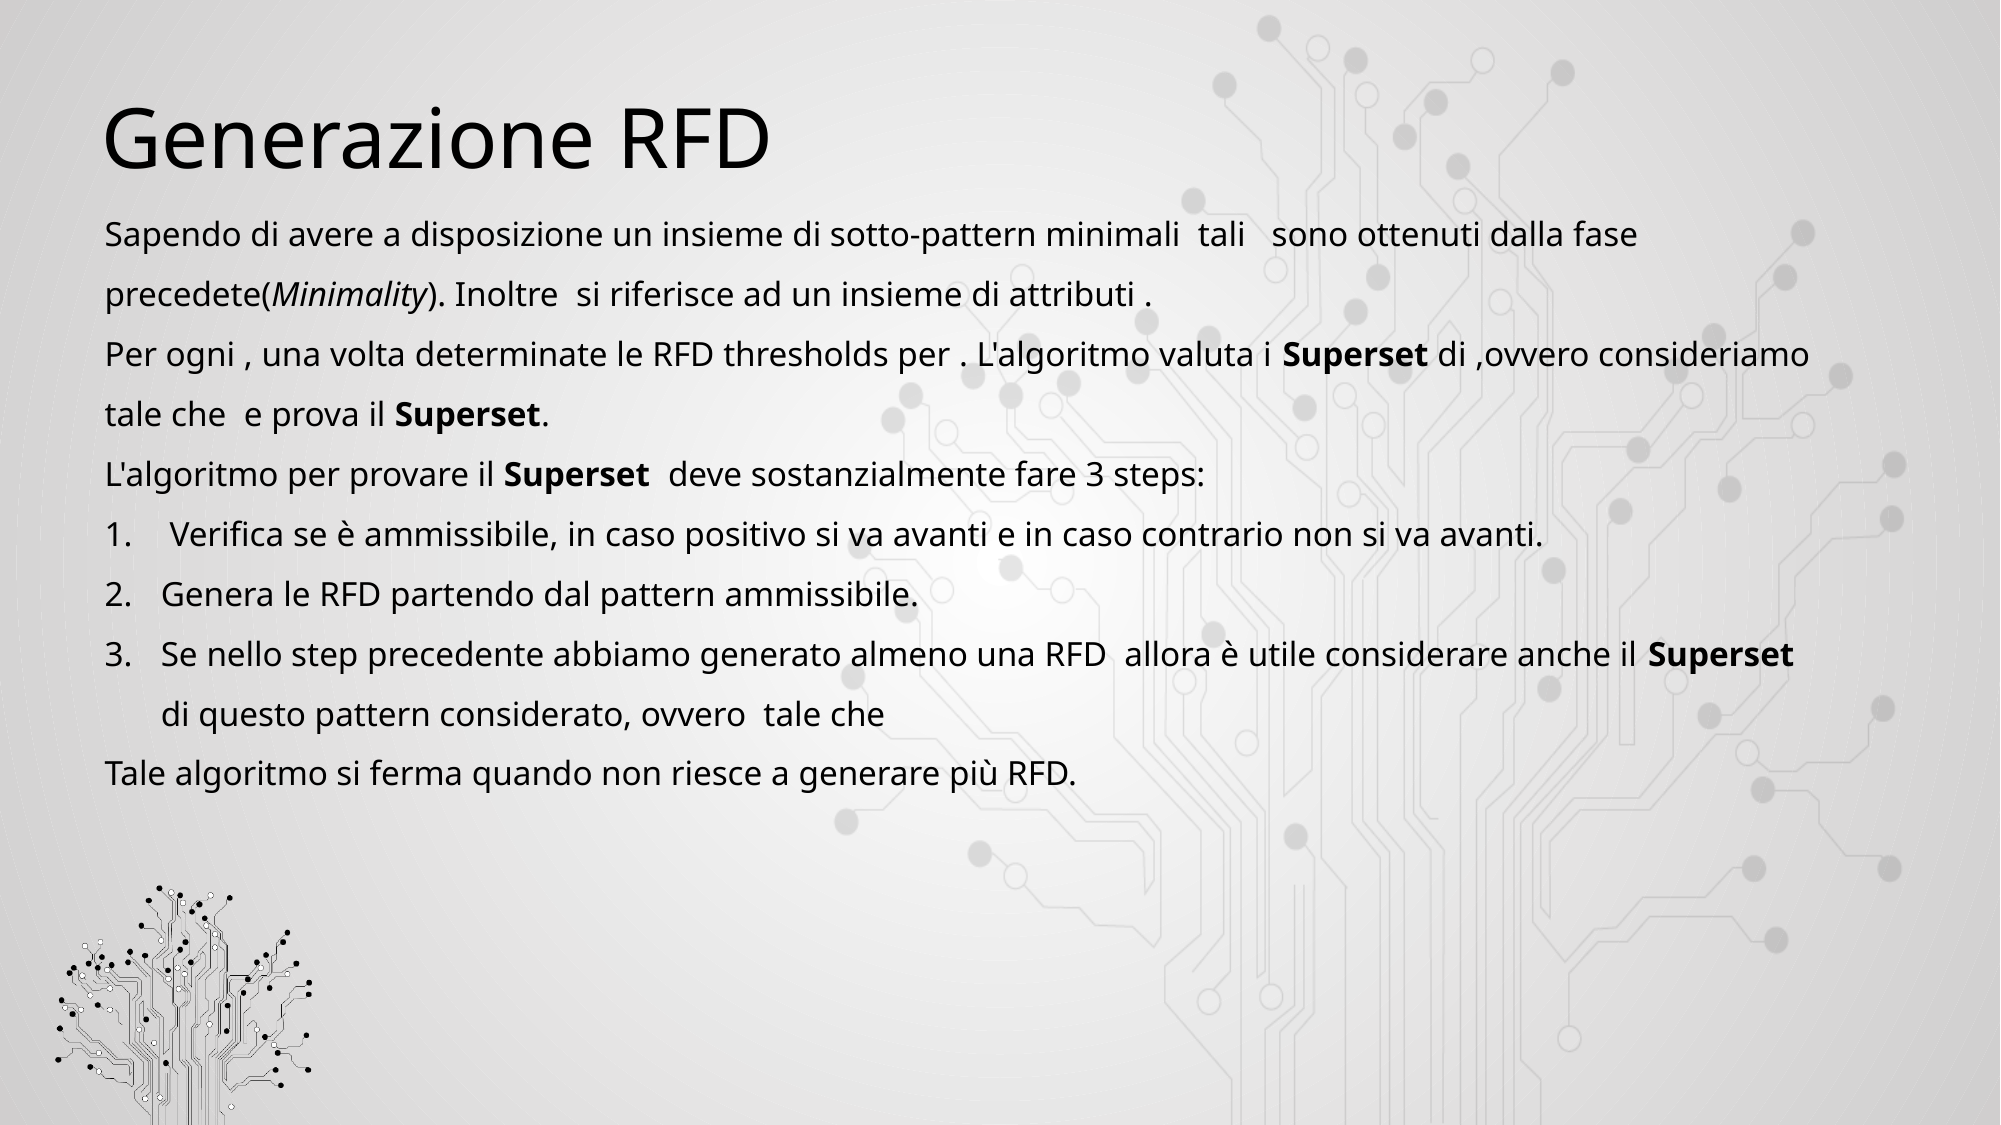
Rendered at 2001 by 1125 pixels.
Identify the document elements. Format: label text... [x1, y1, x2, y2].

text_box Generazione RFD [86, 77, 1632, 194]
picture [20, 879, 348, 1125]
text_box [688, 0, 2000, 1125]
